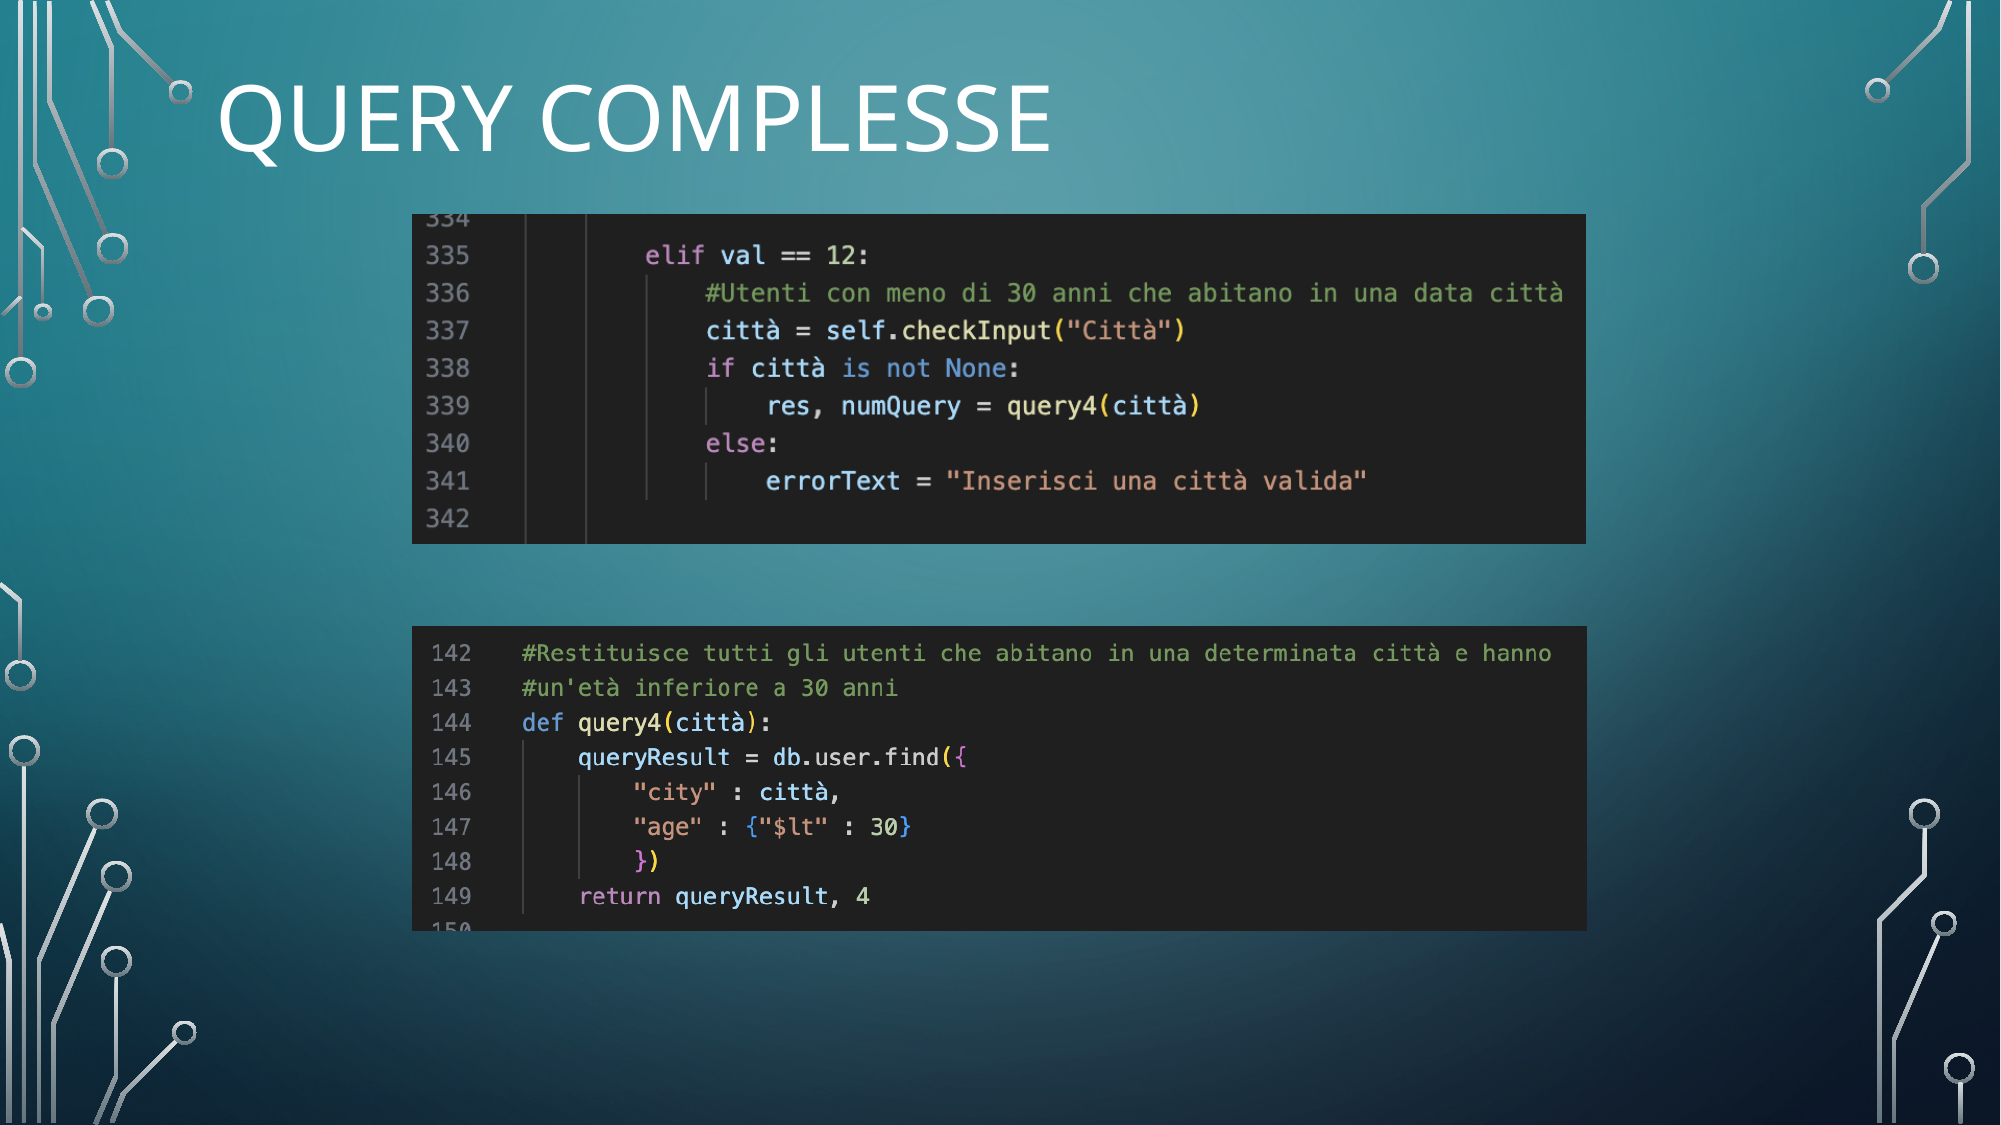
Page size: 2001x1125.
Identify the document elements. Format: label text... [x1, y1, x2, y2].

picture [412, 626, 1588, 931]
title Query complesse [200, 0, 1839, 243]
picture [412, 213, 1587, 544]
